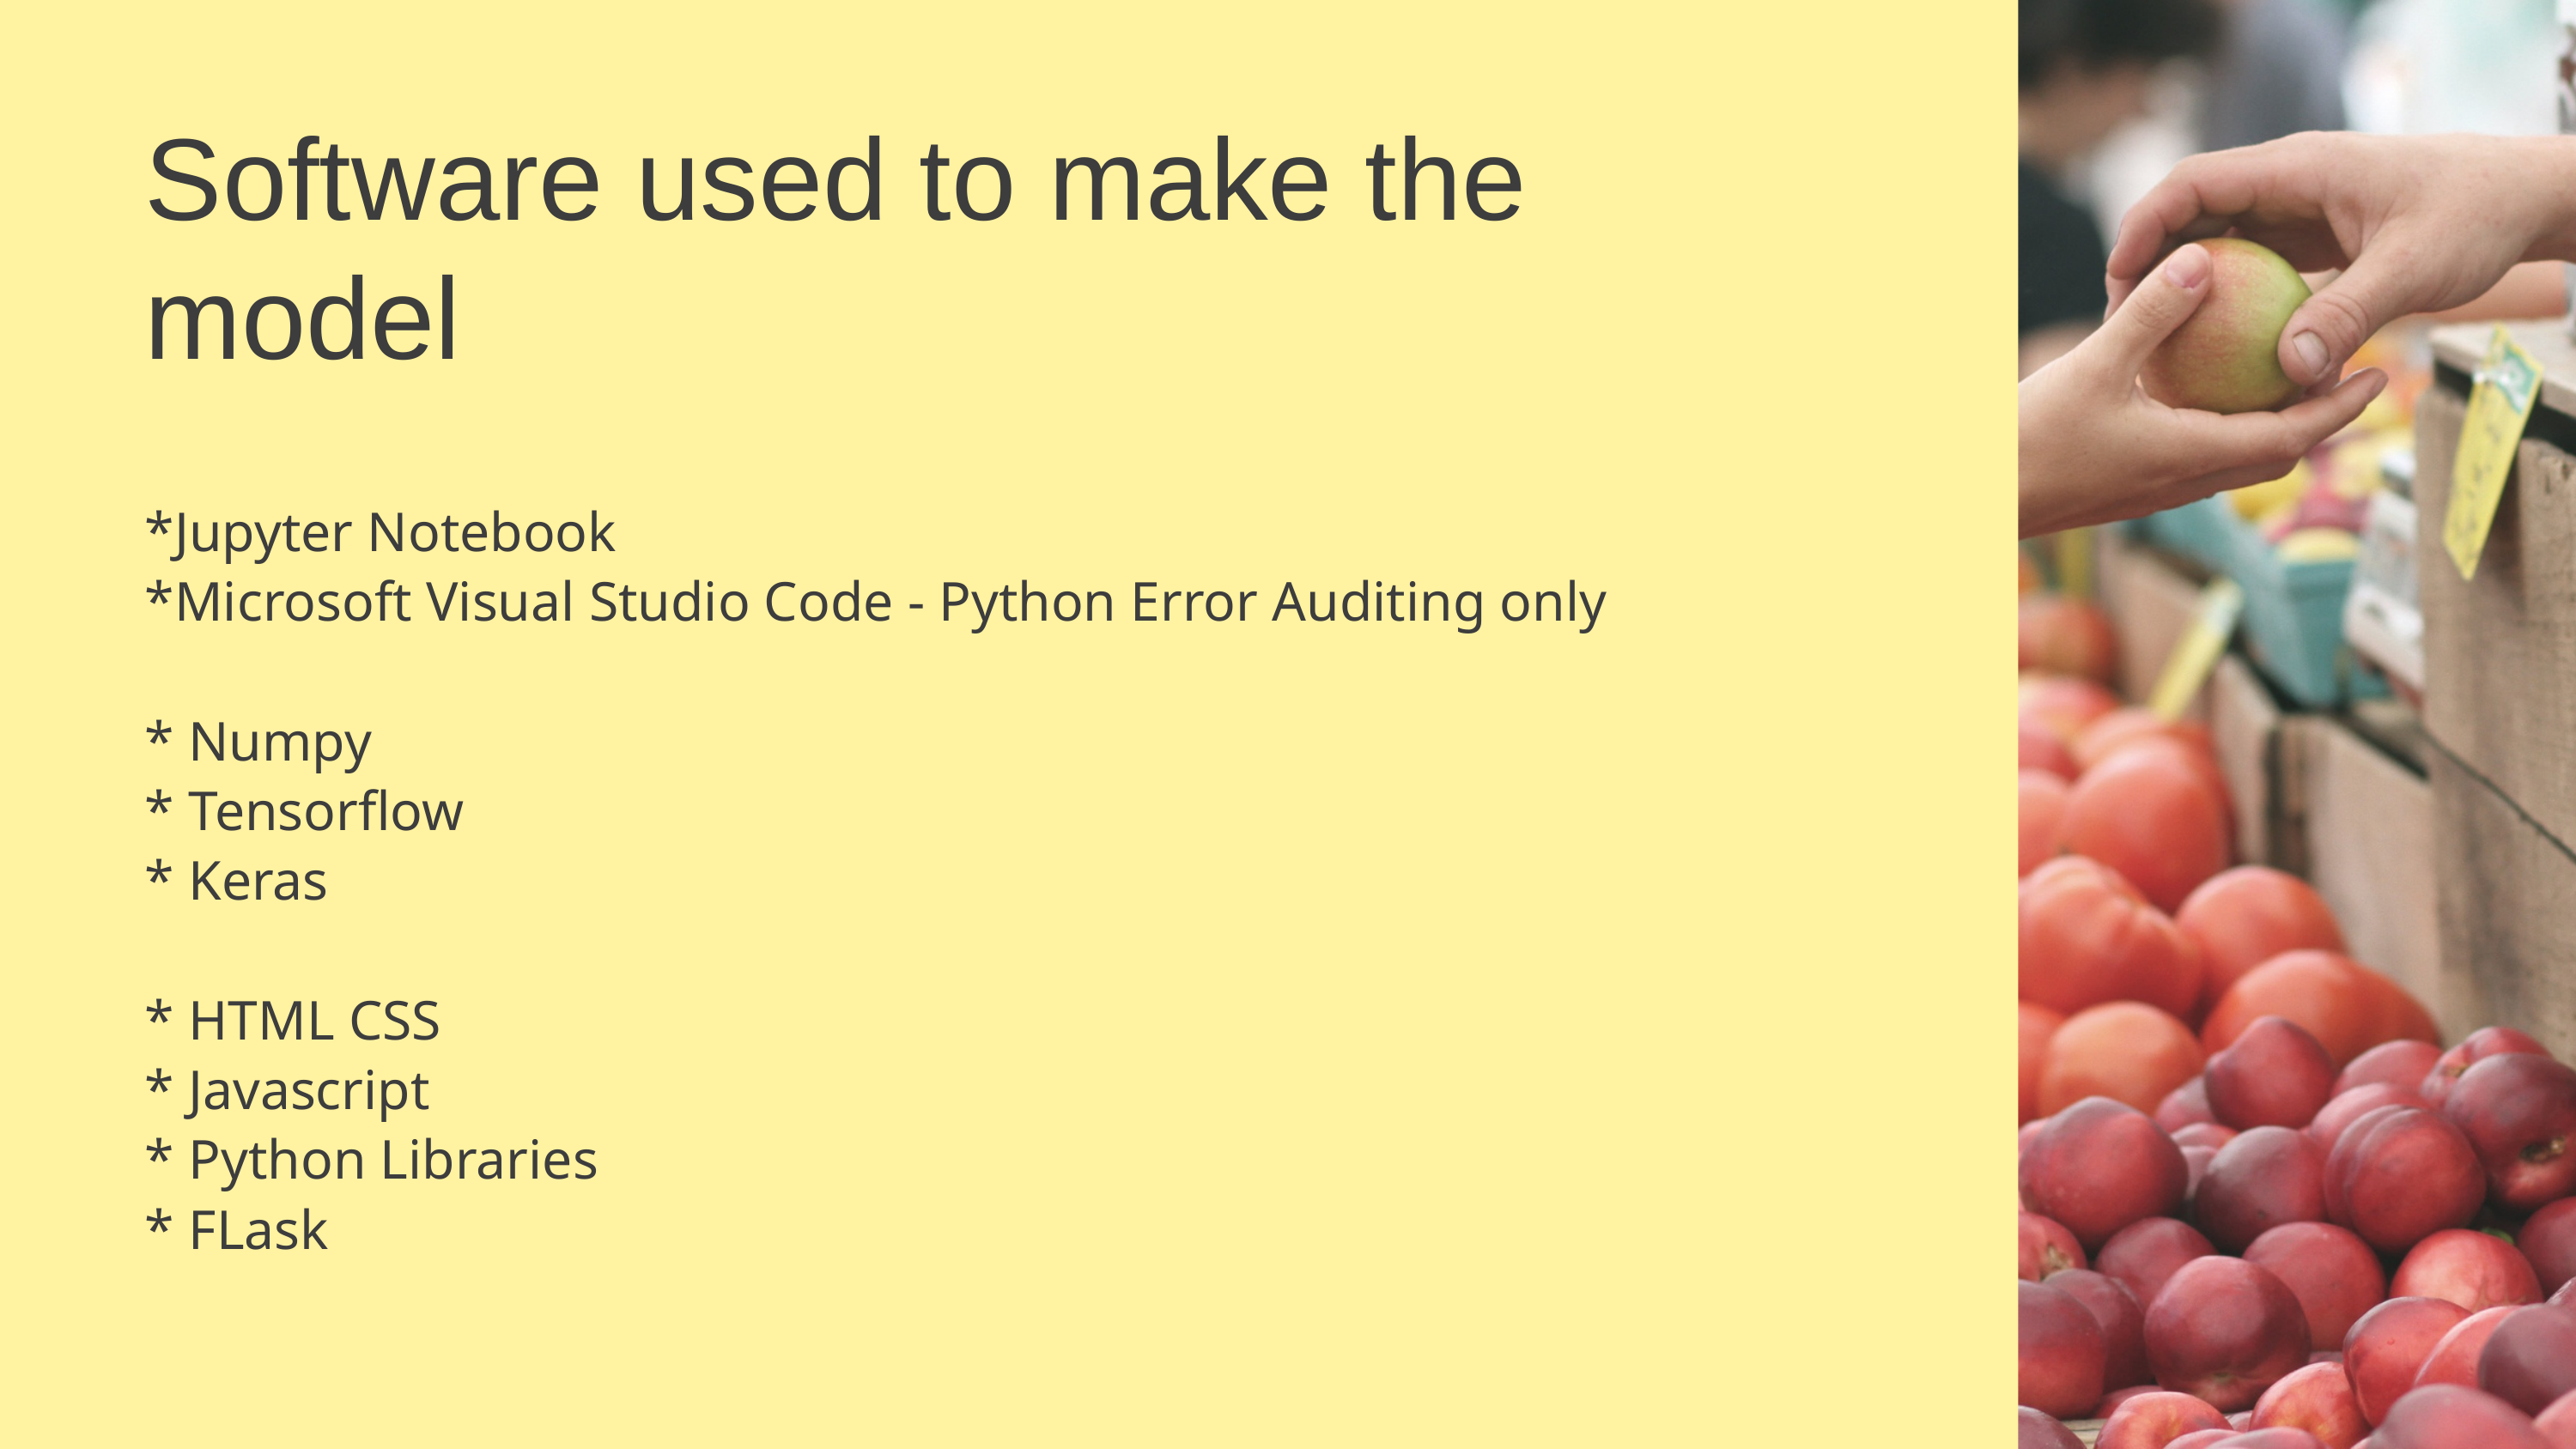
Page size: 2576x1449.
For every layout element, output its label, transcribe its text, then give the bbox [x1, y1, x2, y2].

text_box Software used to make the model [144, 104, 1872, 383]
picture [2018, 0, 2576, 1449]
text_box *Jupyter Notebook *Microsoft Visual Studio Code - Python Error Auditing only * Numpy * Tensorflow * Keras * HTML CSS * Javascript * Python Libraries * FLask [144, 492, 1661, 1260]
